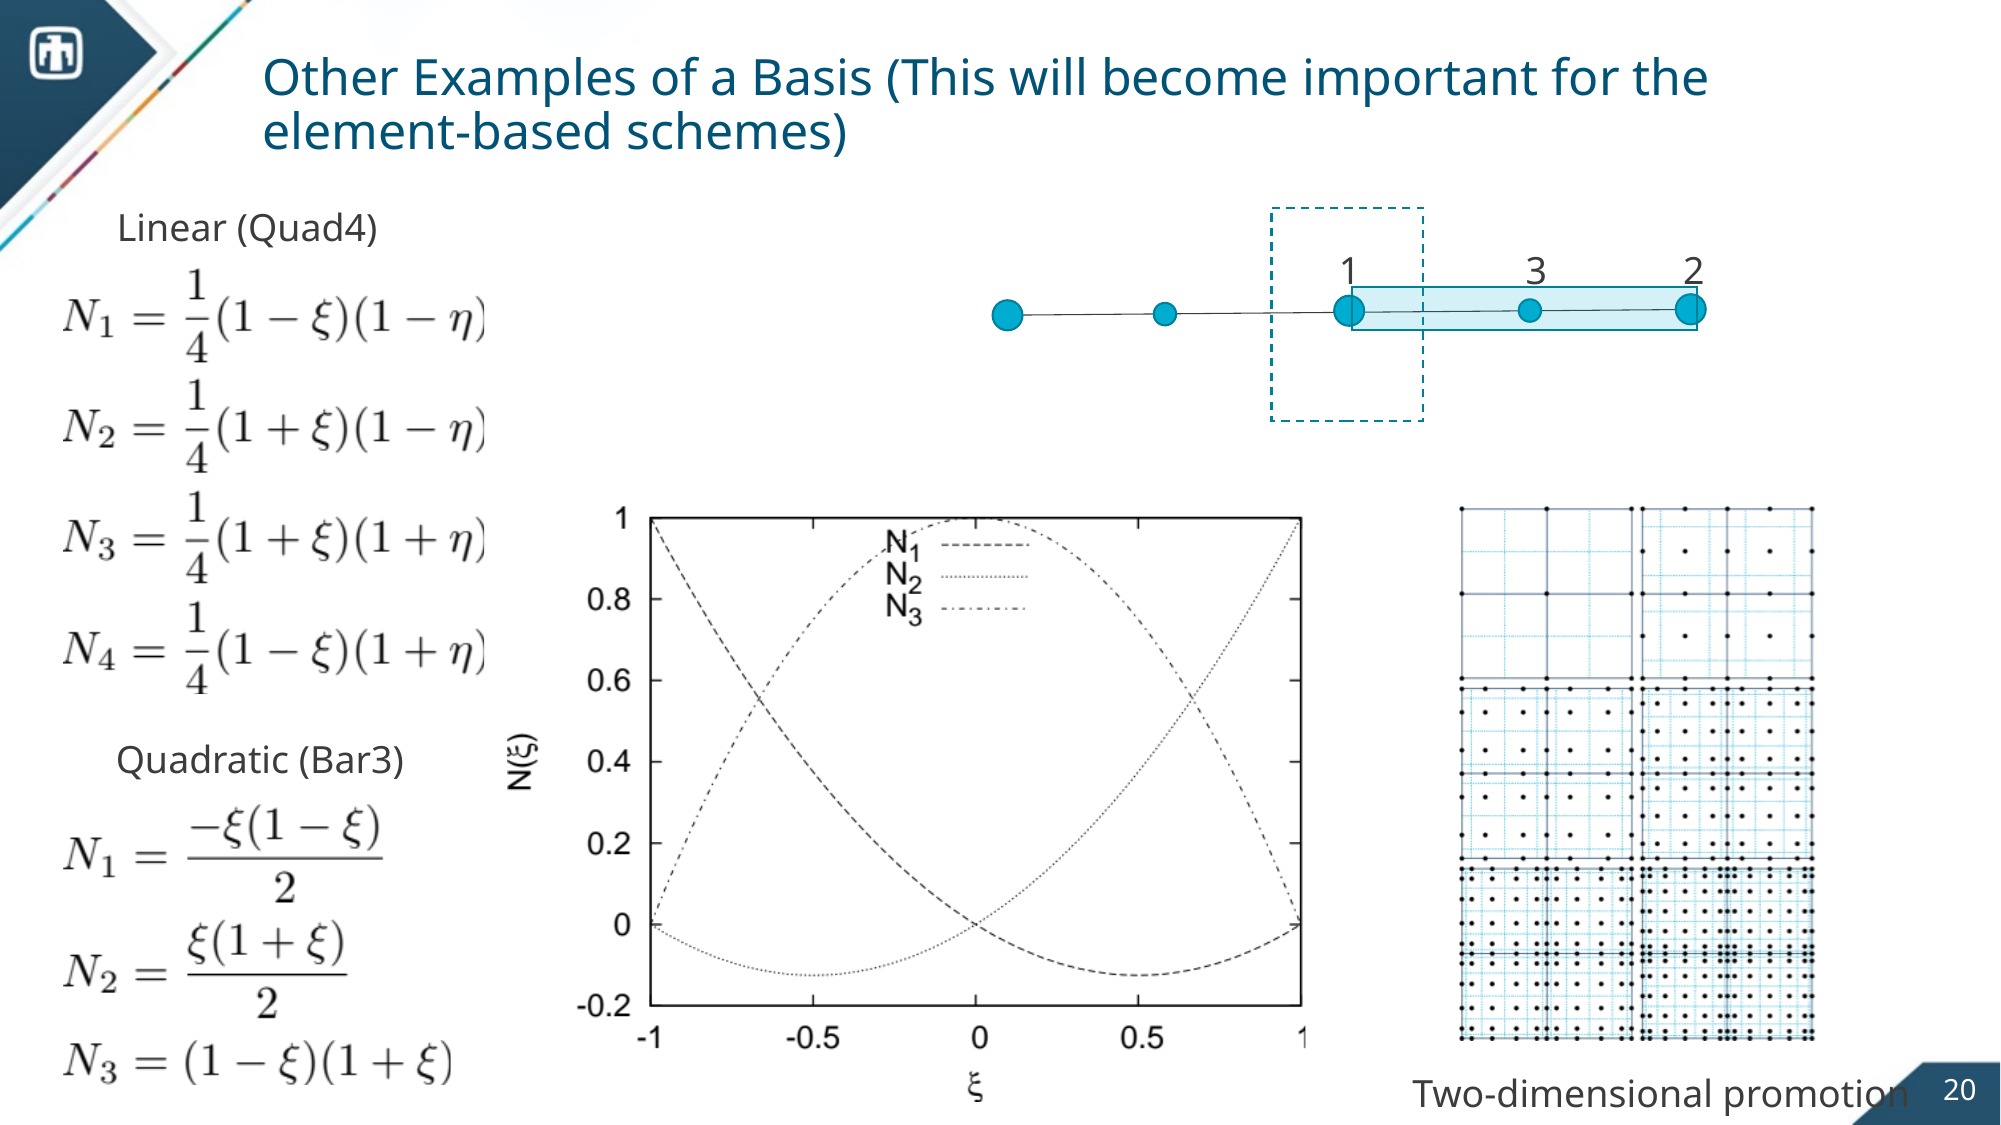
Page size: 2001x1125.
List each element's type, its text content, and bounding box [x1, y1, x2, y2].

picture [0, 0, 2001, 1125]
text_box Quadratic (Bar3) [101, 729, 419, 789]
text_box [992, 207, 1721, 421]
text_box Two-dimensional promotion [1397, 1062, 1926, 1123]
slide_number 20 [1919, 1061, 2000, 1122]
title Other Examples of a Basis (This will become important for the element-based schemes) [262, 42, 1919, 170]
text_box Linear (Quad4) [102, 196, 393, 257]
